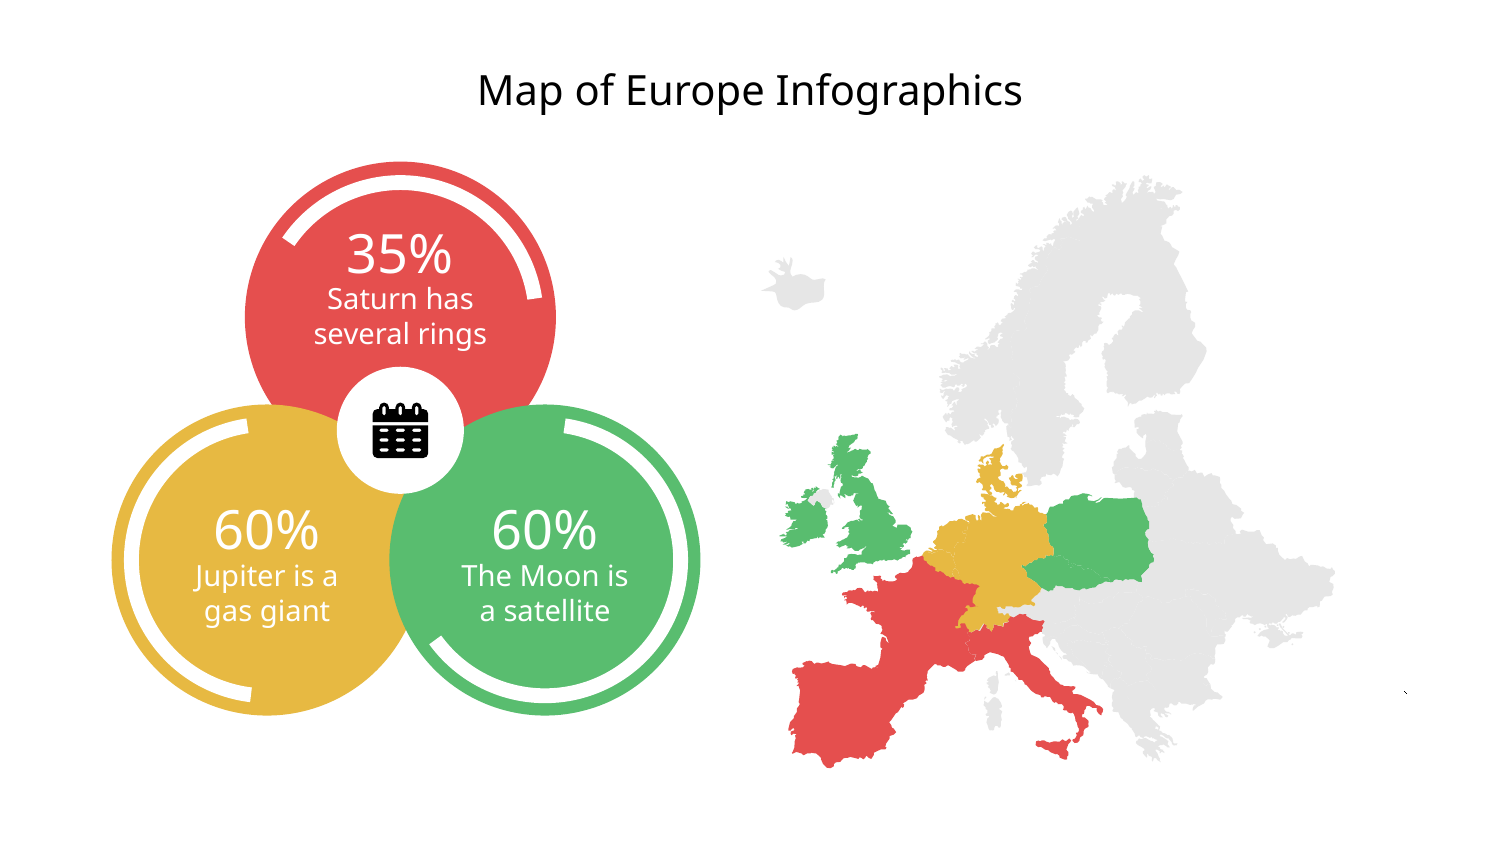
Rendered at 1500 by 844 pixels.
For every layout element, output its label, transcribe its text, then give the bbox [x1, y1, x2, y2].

text_box [142, 630, 252, 703]
text_box [244, 232, 556, 426]
text_box [123, 418, 249, 618]
text_box [429, 629, 671, 704]
text_box [563, 418, 689, 620]
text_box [141, 498, 393, 622]
text_box [531, 259, 543, 300]
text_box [372, 402, 429, 459]
title Map of Europe Infographics [390, 61, 1110, 117]
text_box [274, 222, 527, 345]
text_box [336, 366, 464, 494]
text_box [111, 404, 406, 716]
text_box [397, 404, 701, 716]
text_box [278, 161, 522, 220]
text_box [419, 498, 671, 622]
text_box [296, 175, 505, 220]
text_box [760, 174, 1408, 769]
